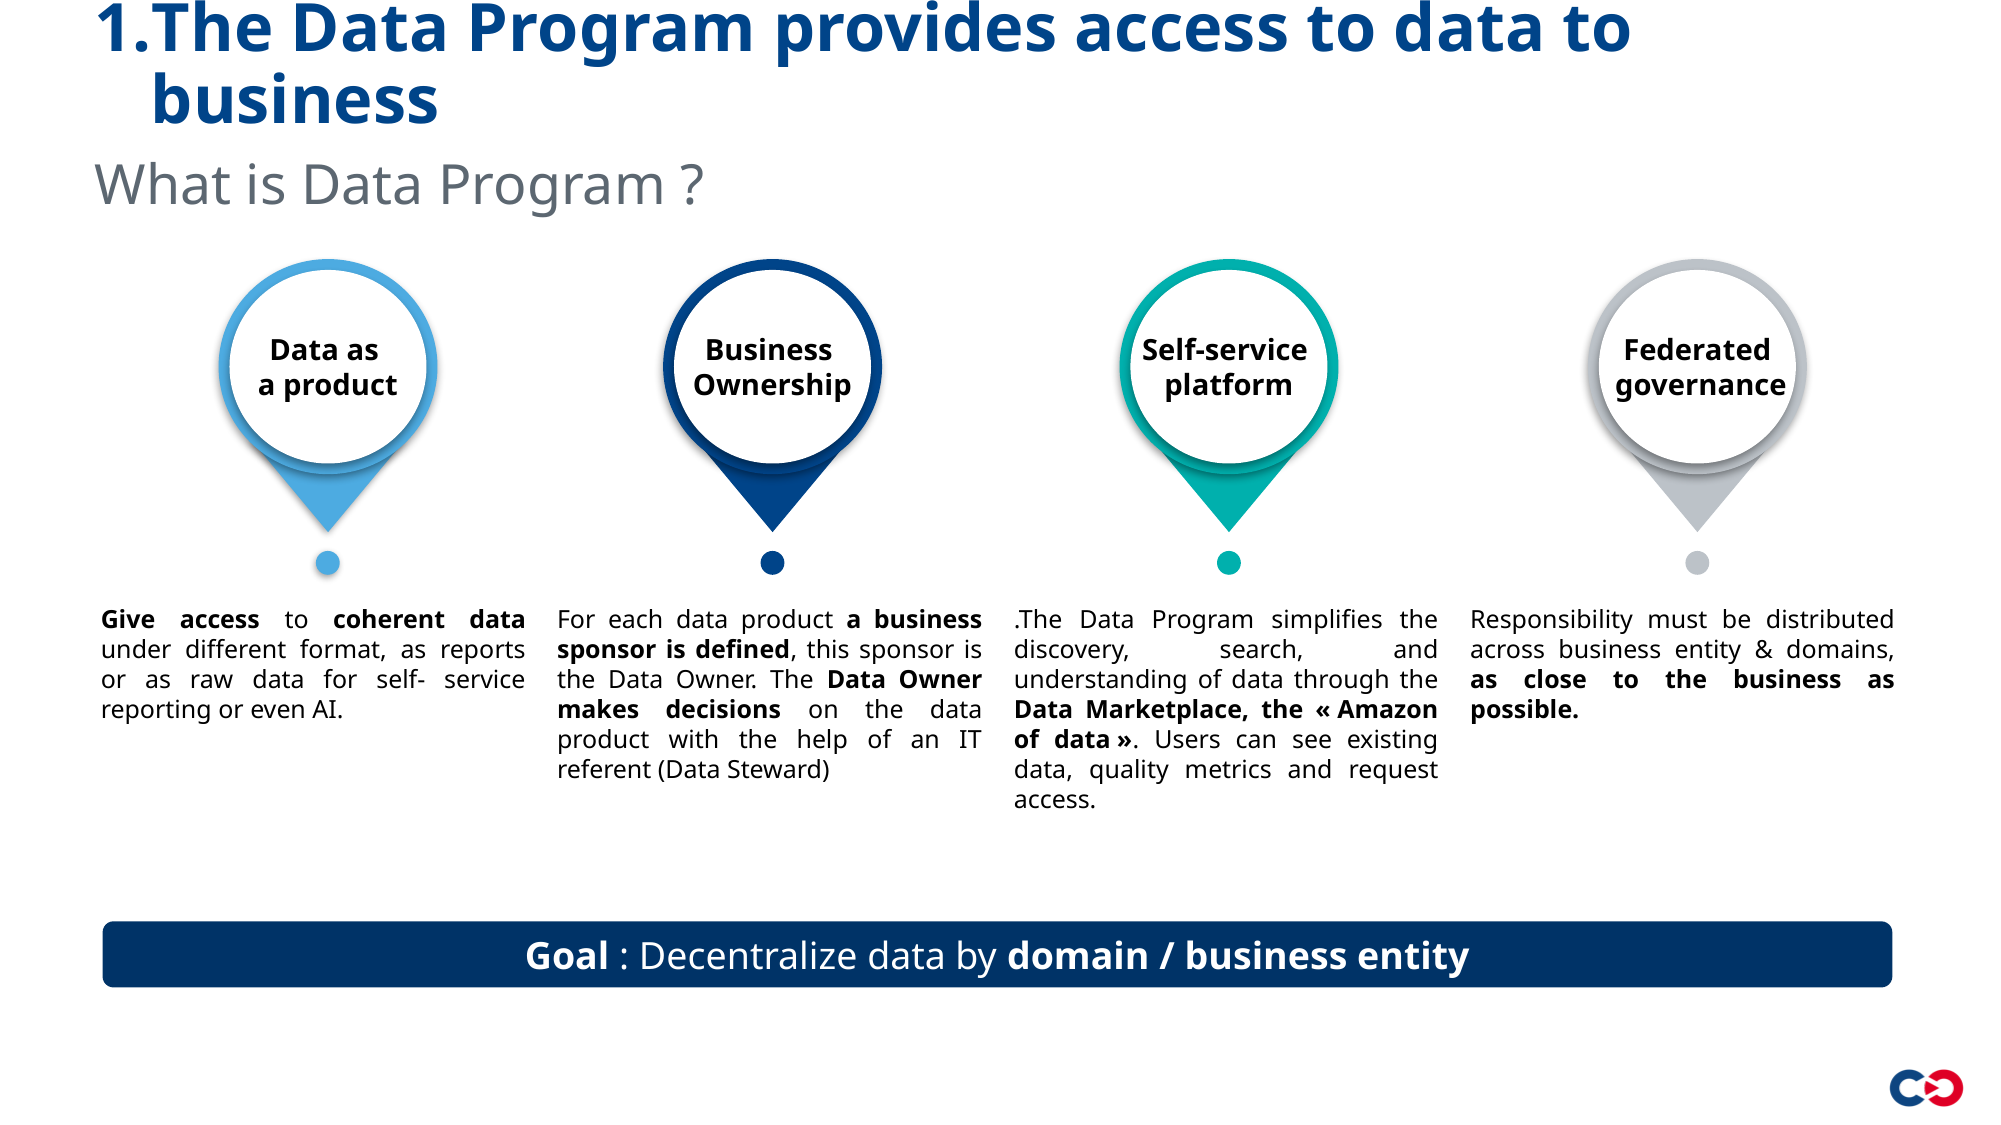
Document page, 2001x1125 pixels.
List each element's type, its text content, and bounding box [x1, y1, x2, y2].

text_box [998, 259, 1454, 763]
picture [1883, 1064, 1969, 1110]
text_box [1455, 259, 1911, 703]
text_box Big Bets [217, 260, 439, 463]
text_box [314, 549, 341, 576]
title The Data Program provides access to data to business [94, 15, 1906, 149]
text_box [542, 259, 998, 763]
list What is Data Program ? [94, 149, 1906, 260]
text_box Goal : Decentralize data by domain / business entity [101, 920, 1894, 989]
text_box [280, 477, 376, 534]
text_box Give access to coherent data under different format, as reports or as raw data for self- service reporting or even AI. [85, 596, 541, 731]
text_box Data as a product [228, 268, 428, 465]
